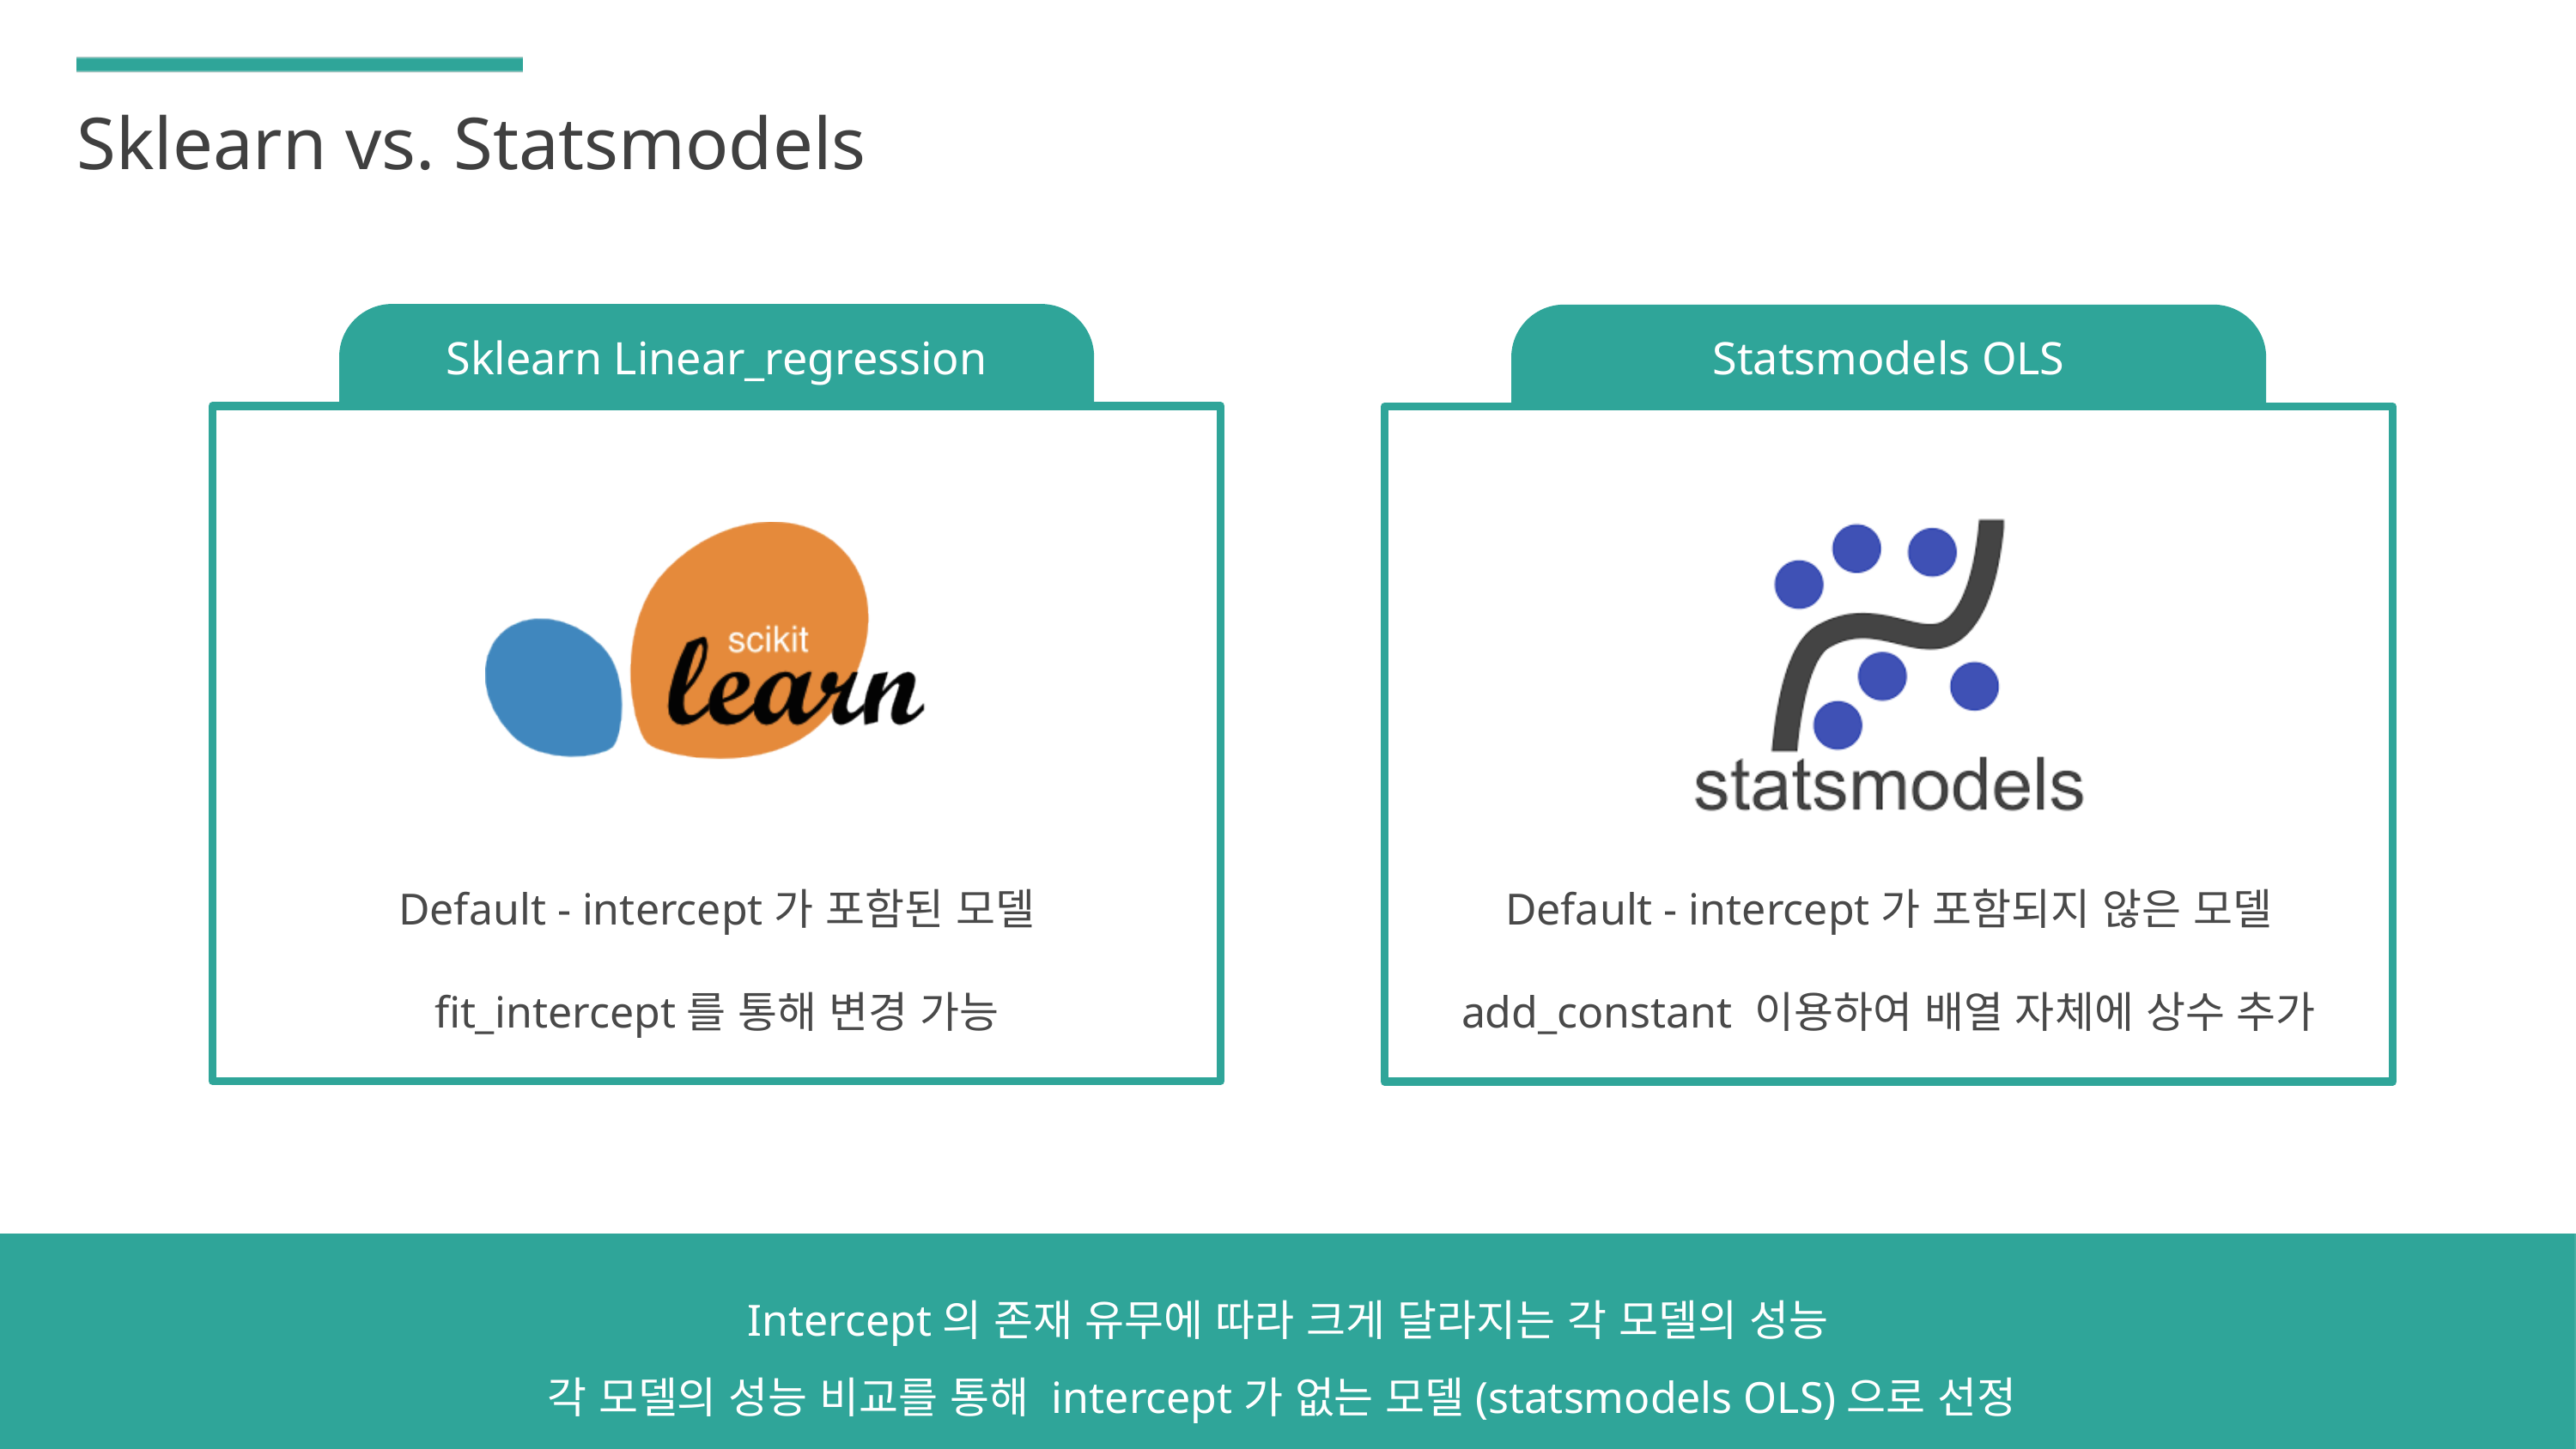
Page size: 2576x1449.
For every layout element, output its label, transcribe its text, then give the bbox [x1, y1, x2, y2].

picture [485, 522, 948, 809]
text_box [212, 303, 1221, 1082]
text_box Sklearn vs. Statsmodels [64, 91, 1221, 191]
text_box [0, 1234, 2576, 1449]
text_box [76, 37, 524, 93]
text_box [1384, 304, 2393, 1082]
